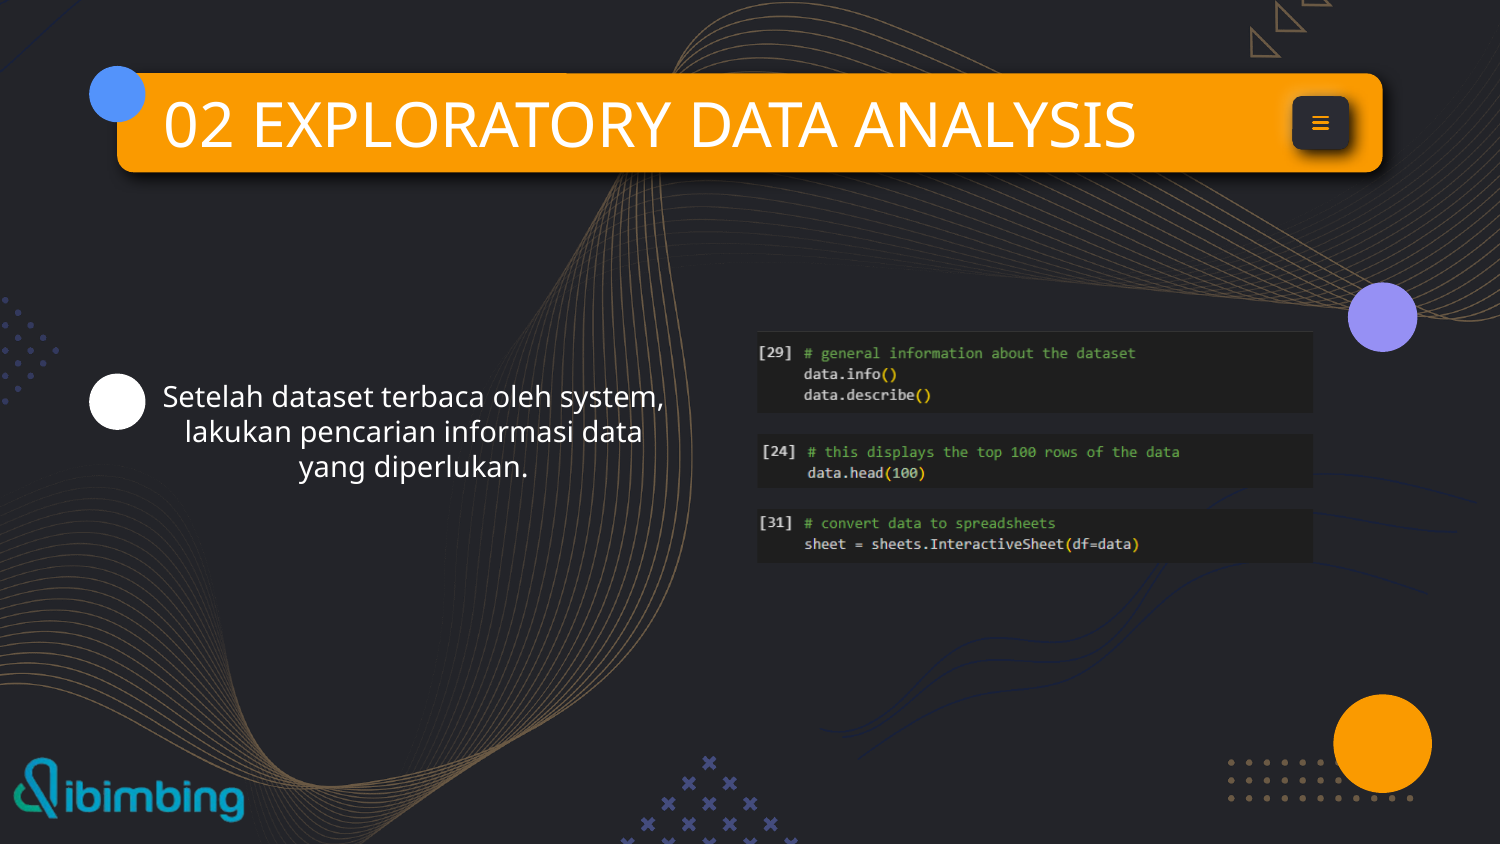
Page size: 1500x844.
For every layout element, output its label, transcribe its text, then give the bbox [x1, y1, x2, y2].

text_box [1347, 282, 1418, 352]
text_box [89, 373, 146, 430]
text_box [1292, 95, 1350, 150]
picture [0, 0, 1500, 844]
text_box [1333, 694, 1432, 793]
text_box [89, 65, 146, 123]
list Setelah dataset terbaca oleh system, lakukan pencarian informasi data yang diperlukan. [145, 306, 683, 624]
title 02 EXPLORATORY DATA ANALYSIS [133, 82, 1190, 164]
